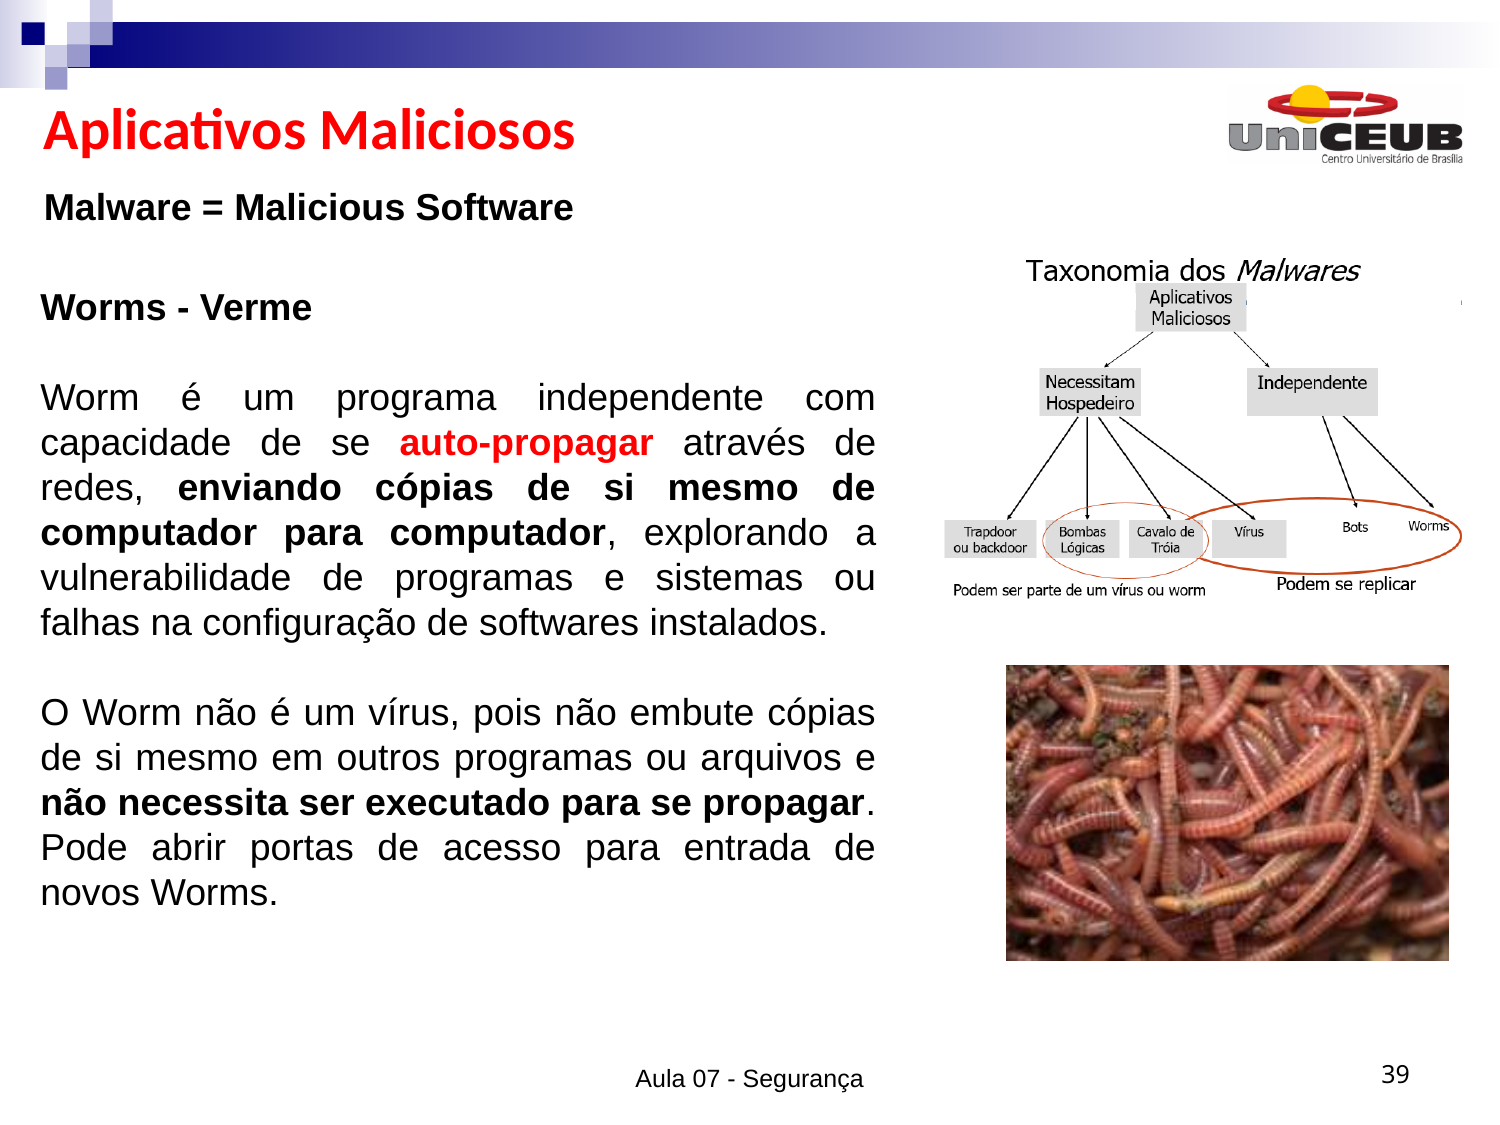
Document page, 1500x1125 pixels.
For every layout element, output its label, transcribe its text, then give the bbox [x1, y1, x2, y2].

picture [1227, 83, 1464, 165]
text_box Worms - Verme Worm é um programa independente com capacidade de se auto-propagar através de redes, enviando cópias de si mesmo de computador para computador, explorando a vulnerabilidade de programas e sistemas ou falhas na configuração de softwares instalados. O Worm não é um vírus, pois não embute cópias de si mesmo em outros programas ou arquivos e não necessita ser executado para se propagar. Pode abrir portas de acesso para entrada de novos Worms. [25, 275, 891, 928]
footer Aula 07 - Segurança [512, 1025, 988, 1100]
picture [1006, 665, 1449, 961]
text_box Malware = Malicious Software [28, 175, 595, 237]
text_box Aplicativos Maliciosos [28, 83, 1224, 170]
picture [935, 254, 1462, 602]
slide_number ‹#› [1074, 1025, 1425, 1100]
